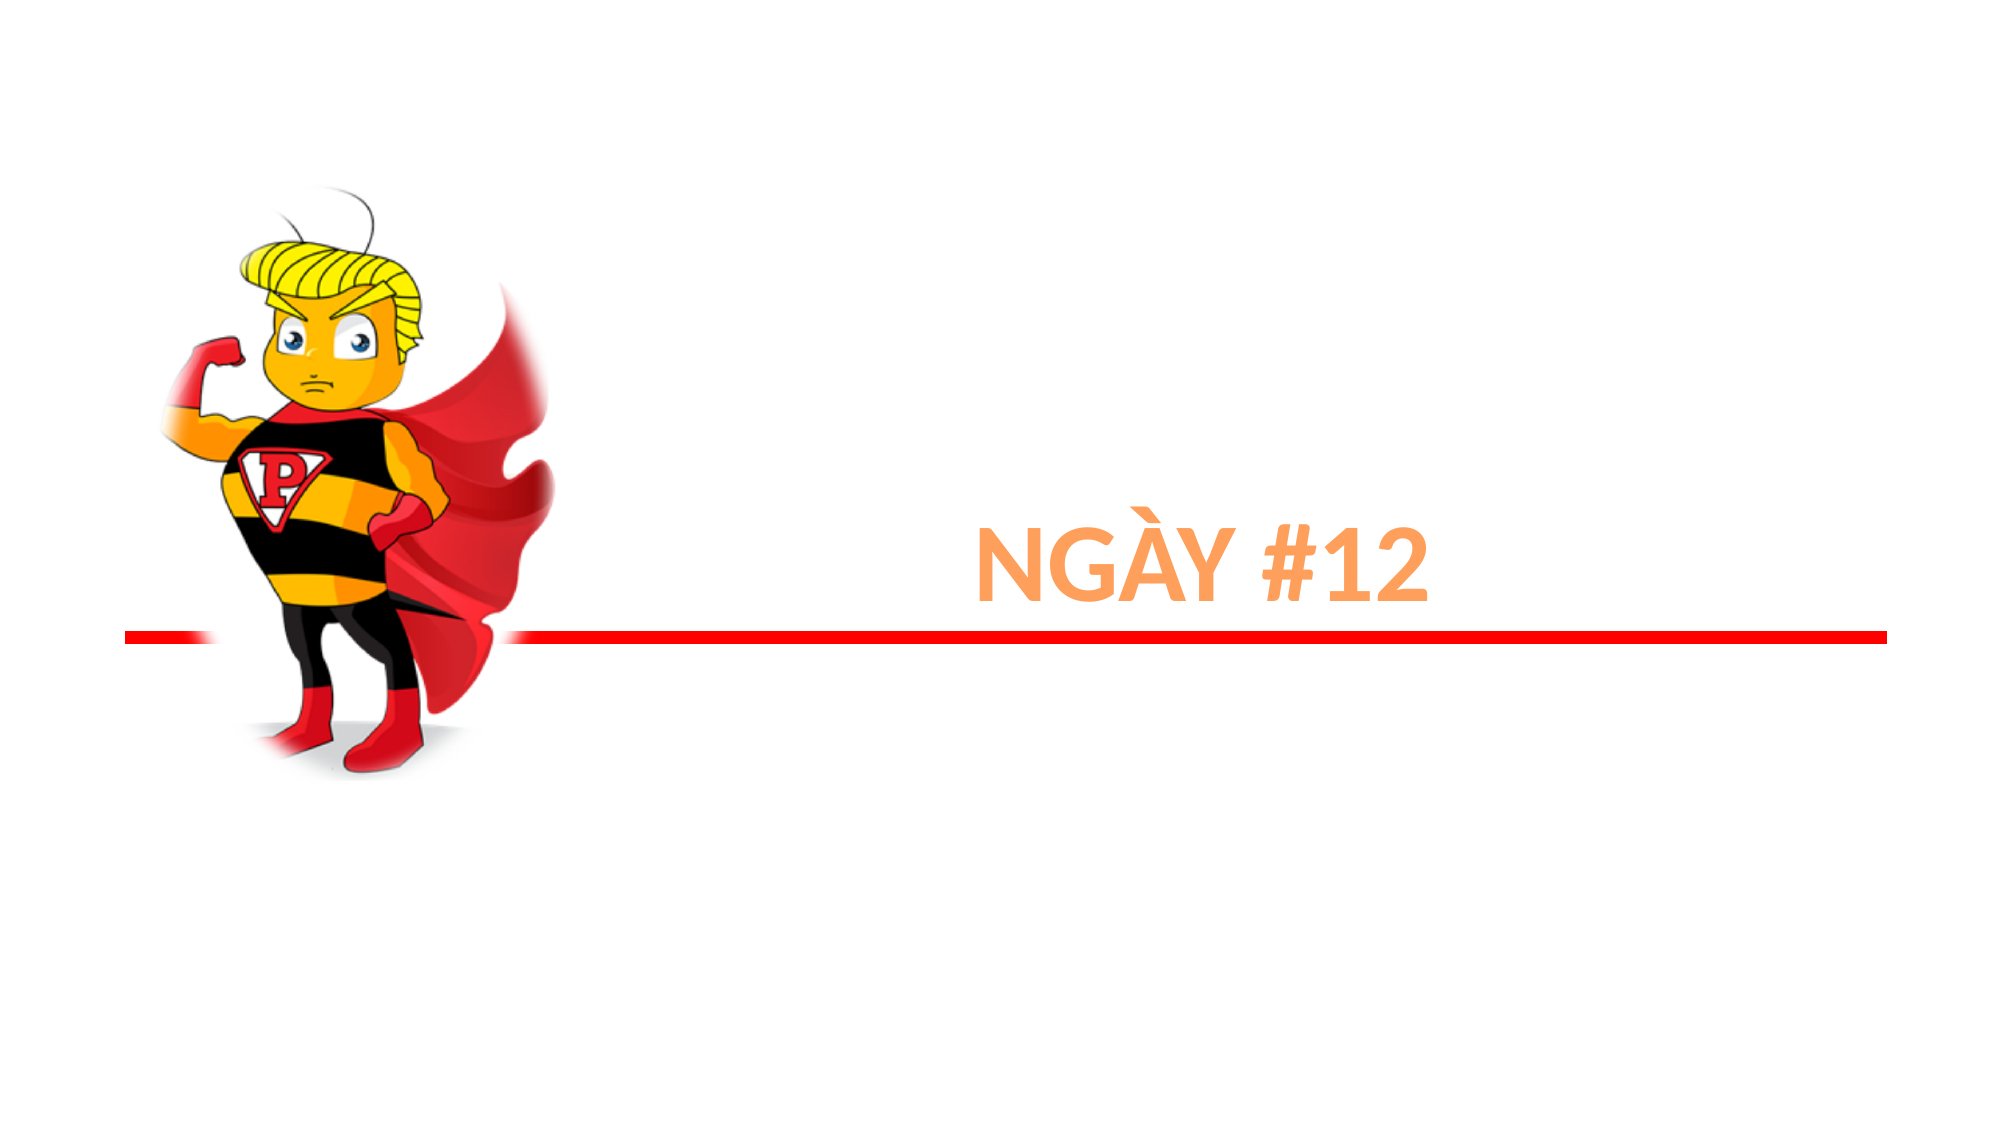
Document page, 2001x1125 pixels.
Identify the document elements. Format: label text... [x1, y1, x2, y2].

text_box Ngày #12 [958, 481, 1447, 631]
picture [149, 174, 568, 796]
